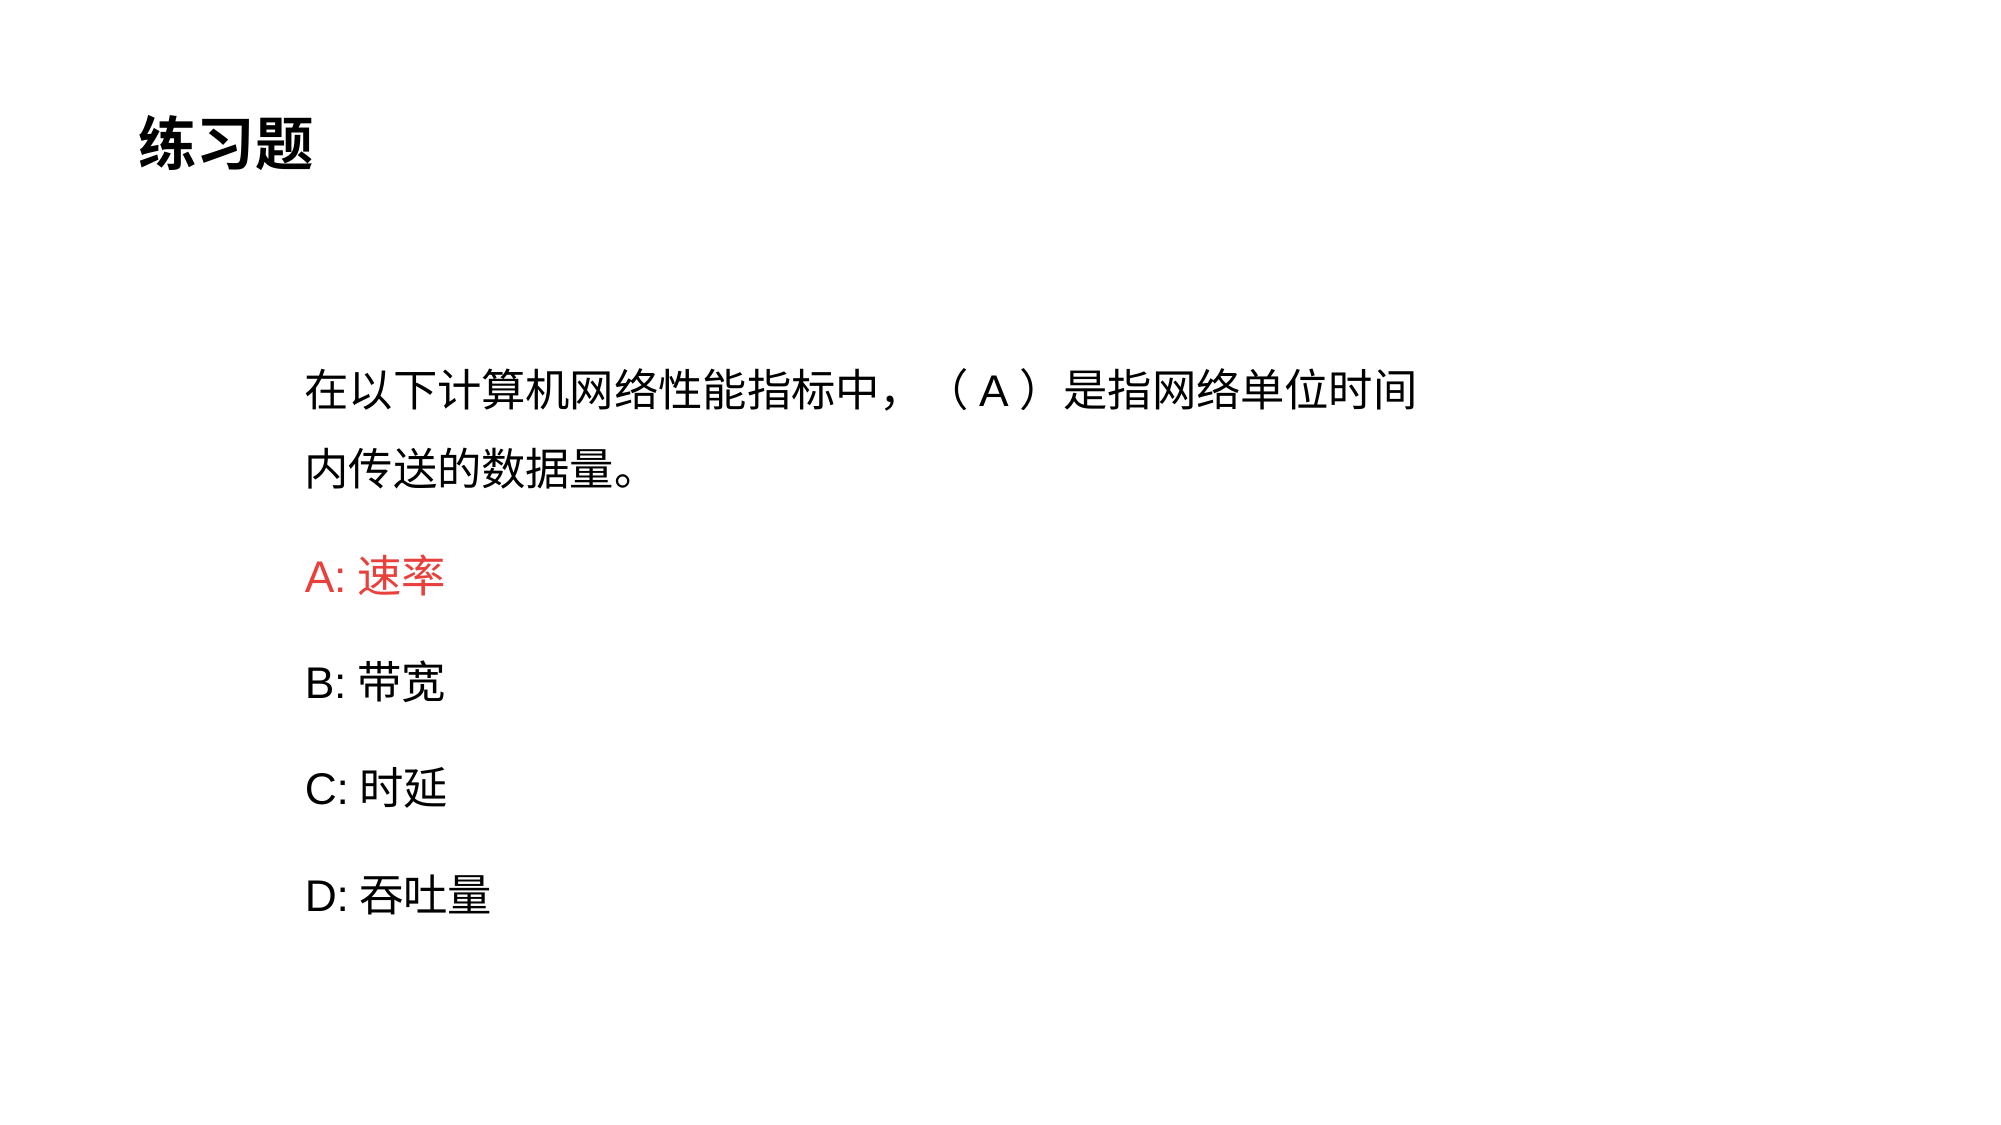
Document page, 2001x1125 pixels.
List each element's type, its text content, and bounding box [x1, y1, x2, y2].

text_box 在以下计算机网络性能指标中，（A）是指网络单位时间内传送的数据量。 A:速率 B:带宽 C:时延 D:吞吐量 [290, 327, 1463, 928]
text_box 练习题 [120, 97, 1568, 187]
